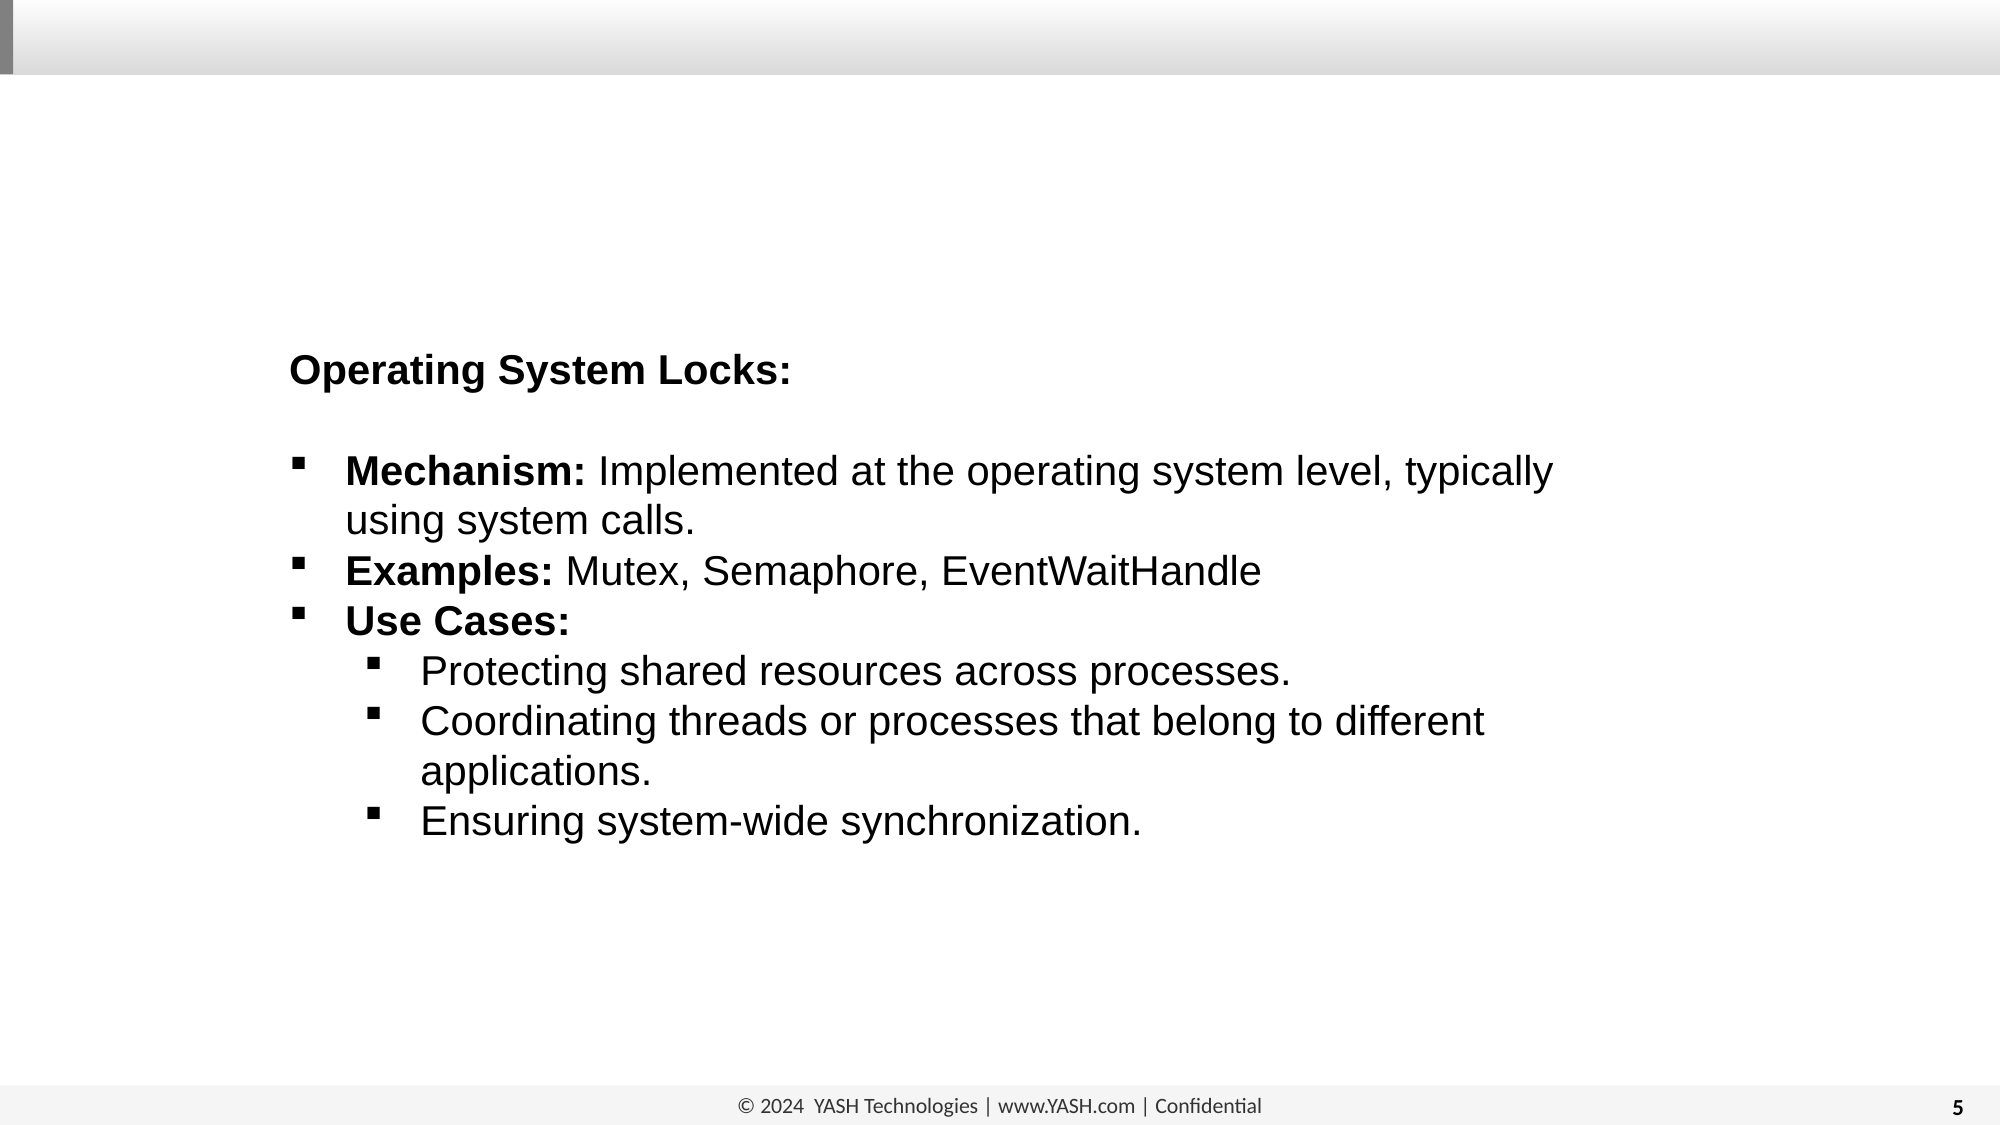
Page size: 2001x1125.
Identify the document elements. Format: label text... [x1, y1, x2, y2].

text_box Operating System Locks: Mechanism: Implemented at the operating system level, typically using system calls. Examples: Mutex, Semaphore, EventWaitHandle Use Cases: Protecting shared resources across processes. Coordinating threads or processes that belong to different applications. Ensuring system-wide synchronization. [274, 335, 1606, 896]
